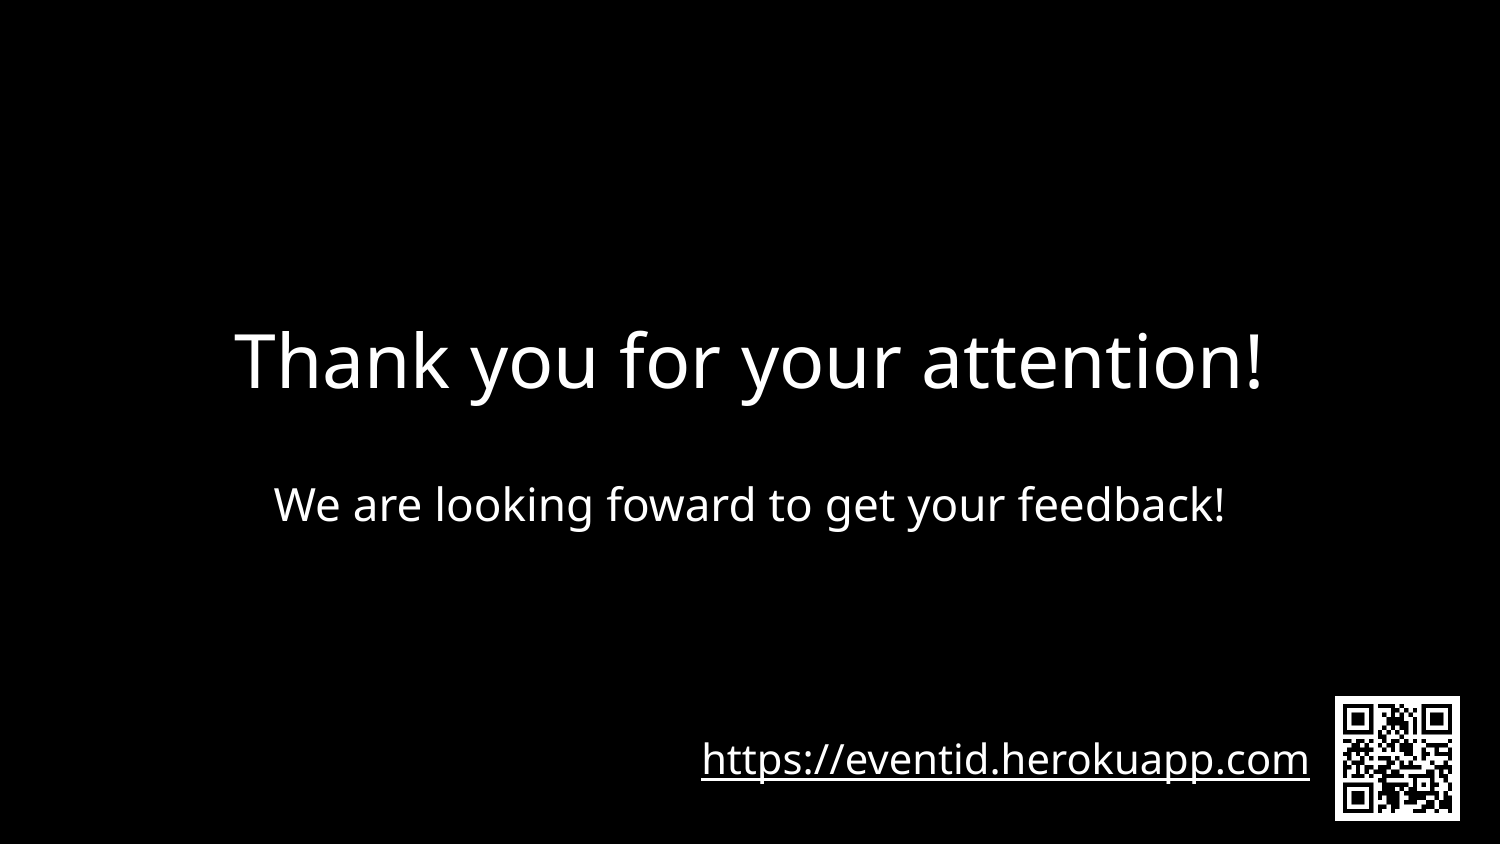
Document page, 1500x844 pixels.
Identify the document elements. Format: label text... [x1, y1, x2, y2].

title Thank you for your attention! We are looking foward to get your feedback! [216, 311, 1283, 533]
text_box https://eventid.herokuapp.com [686, 725, 1329, 798]
picture [1334, 695, 1461, 821]
